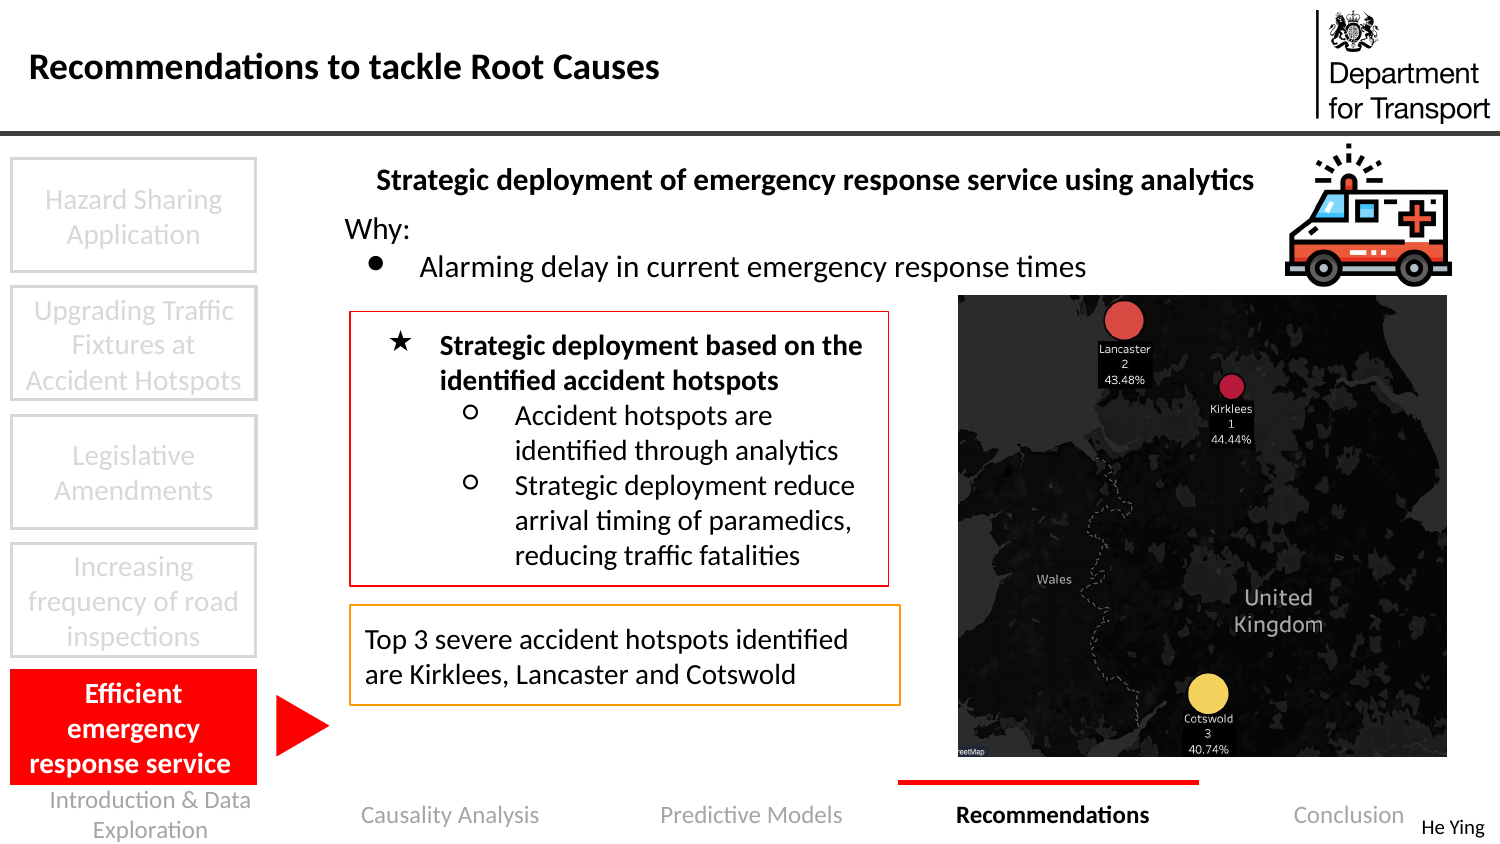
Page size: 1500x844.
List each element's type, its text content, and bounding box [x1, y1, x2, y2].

text_box Hazard Sharing Application [11, 158, 256, 272]
picture [1316, 10, 1490, 124]
text_box Increasing frequency of road inspections [11, 543, 256, 657]
text_box Why: Alarming delay in current emergency response times [329, 193, 1280, 299]
text_box Upgrading Traffic Fixtures at Accident Hotspots [11, 286, 257, 400]
text_box Strategic deployment of emergency response service using analytics [361, 144, 1280, 193]
text_box Legislative Amendments [11, 415, 257, 529]
text_box Top 3 severe accident hotspots identified are Kirklees, Lancaster and Cotswold [349, 605, 900, 705]
list Recommendations to tackle Root Causes [17, 10, 1184, 124]
picture [958, 132, 1452, 757]
text_box Strategic deployment based on the identified accident hotspots Accident hotspots are identified through analytics Strategic deployment reduce arrival timing of paramedics, reducing traffic fatalities [349, 311, 889, 587]
text_box [276, 695, 330, 757]
text_box Efficient emergency response service [11, 670, 256, 784]
text_box He Ying [1344, 800, 1500, 844]
